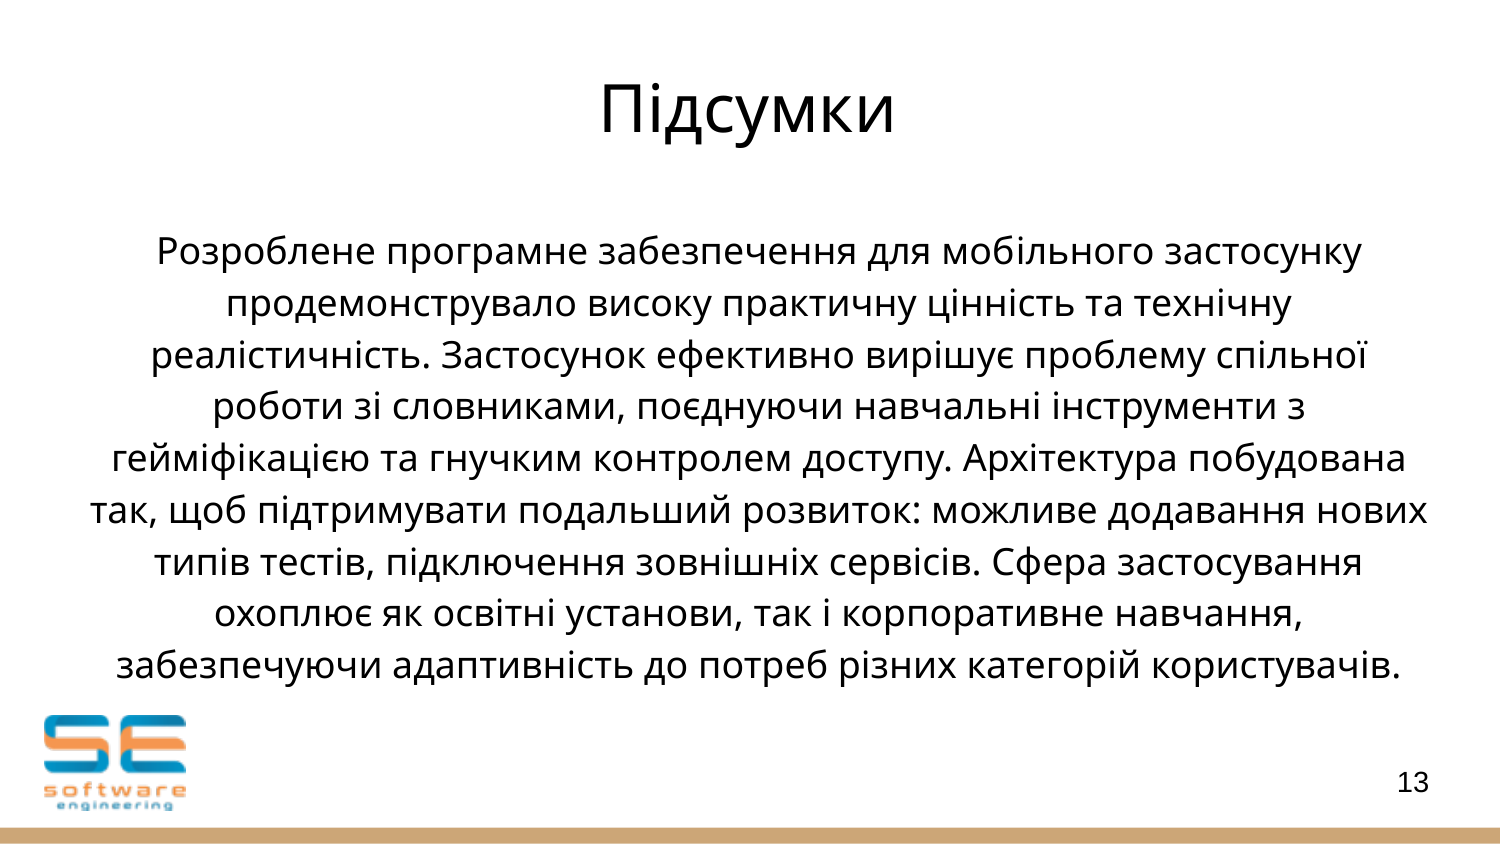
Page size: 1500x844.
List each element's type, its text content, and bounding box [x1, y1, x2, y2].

picture [43, 714, 186, 811]
title Підсумки [583, 24, 917, 161]
list Розроблене програмне забезпечення для мобільного застосунку продемонструвало високу практичну цінність та технічну реалістичність. Застосунок ефективно вирішує проблему спільної роботи зі словниками, поєднуючи навчальні інструменти з гейміфікацією та гнучким контролем доступу. Архітектура побудована так, щоб підтримувати подальший розвиток: можливе додавання нових типів тестів, підключення зовнішніх сервісів. Сфера застосування охоплює як освітні установи, так і корпоративне навчання, забезпечуючи адаптивність до потреб різних категорій користувачів. [51, 205, 1449, 756]
text_box 13 [1382, 755, 1500, 806]
